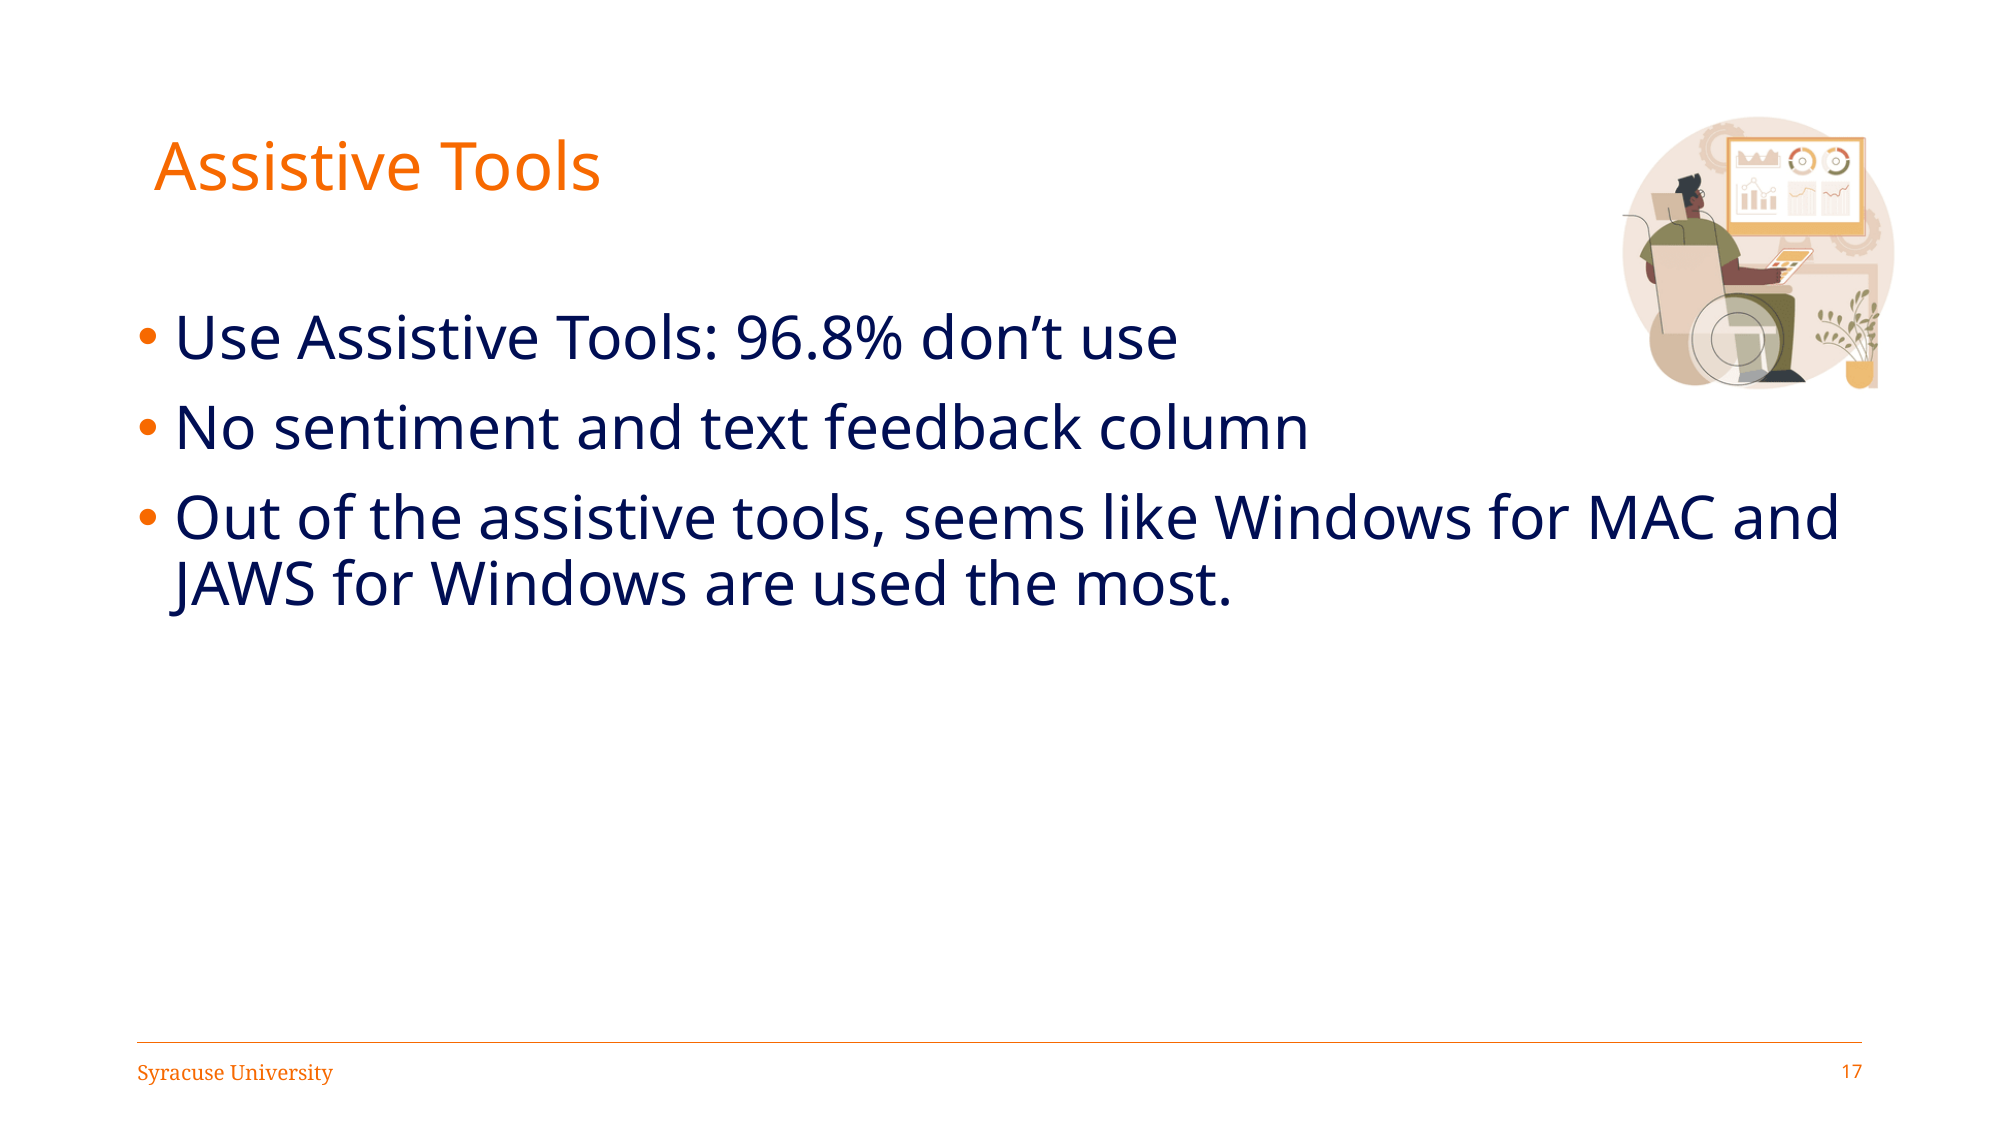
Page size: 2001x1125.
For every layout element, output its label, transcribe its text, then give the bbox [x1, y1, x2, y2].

title Assistive Tools [137, 59, 988, 278]
picture [1573, 67, 1945, 439]
list Use Assistive Tools: 96.8% don’t use No sentiment and text feedback column Out of the assistive tools, seems like Windows for MAC and JAWS for Windows are used the most. [137, 299, 1913, 1014]
